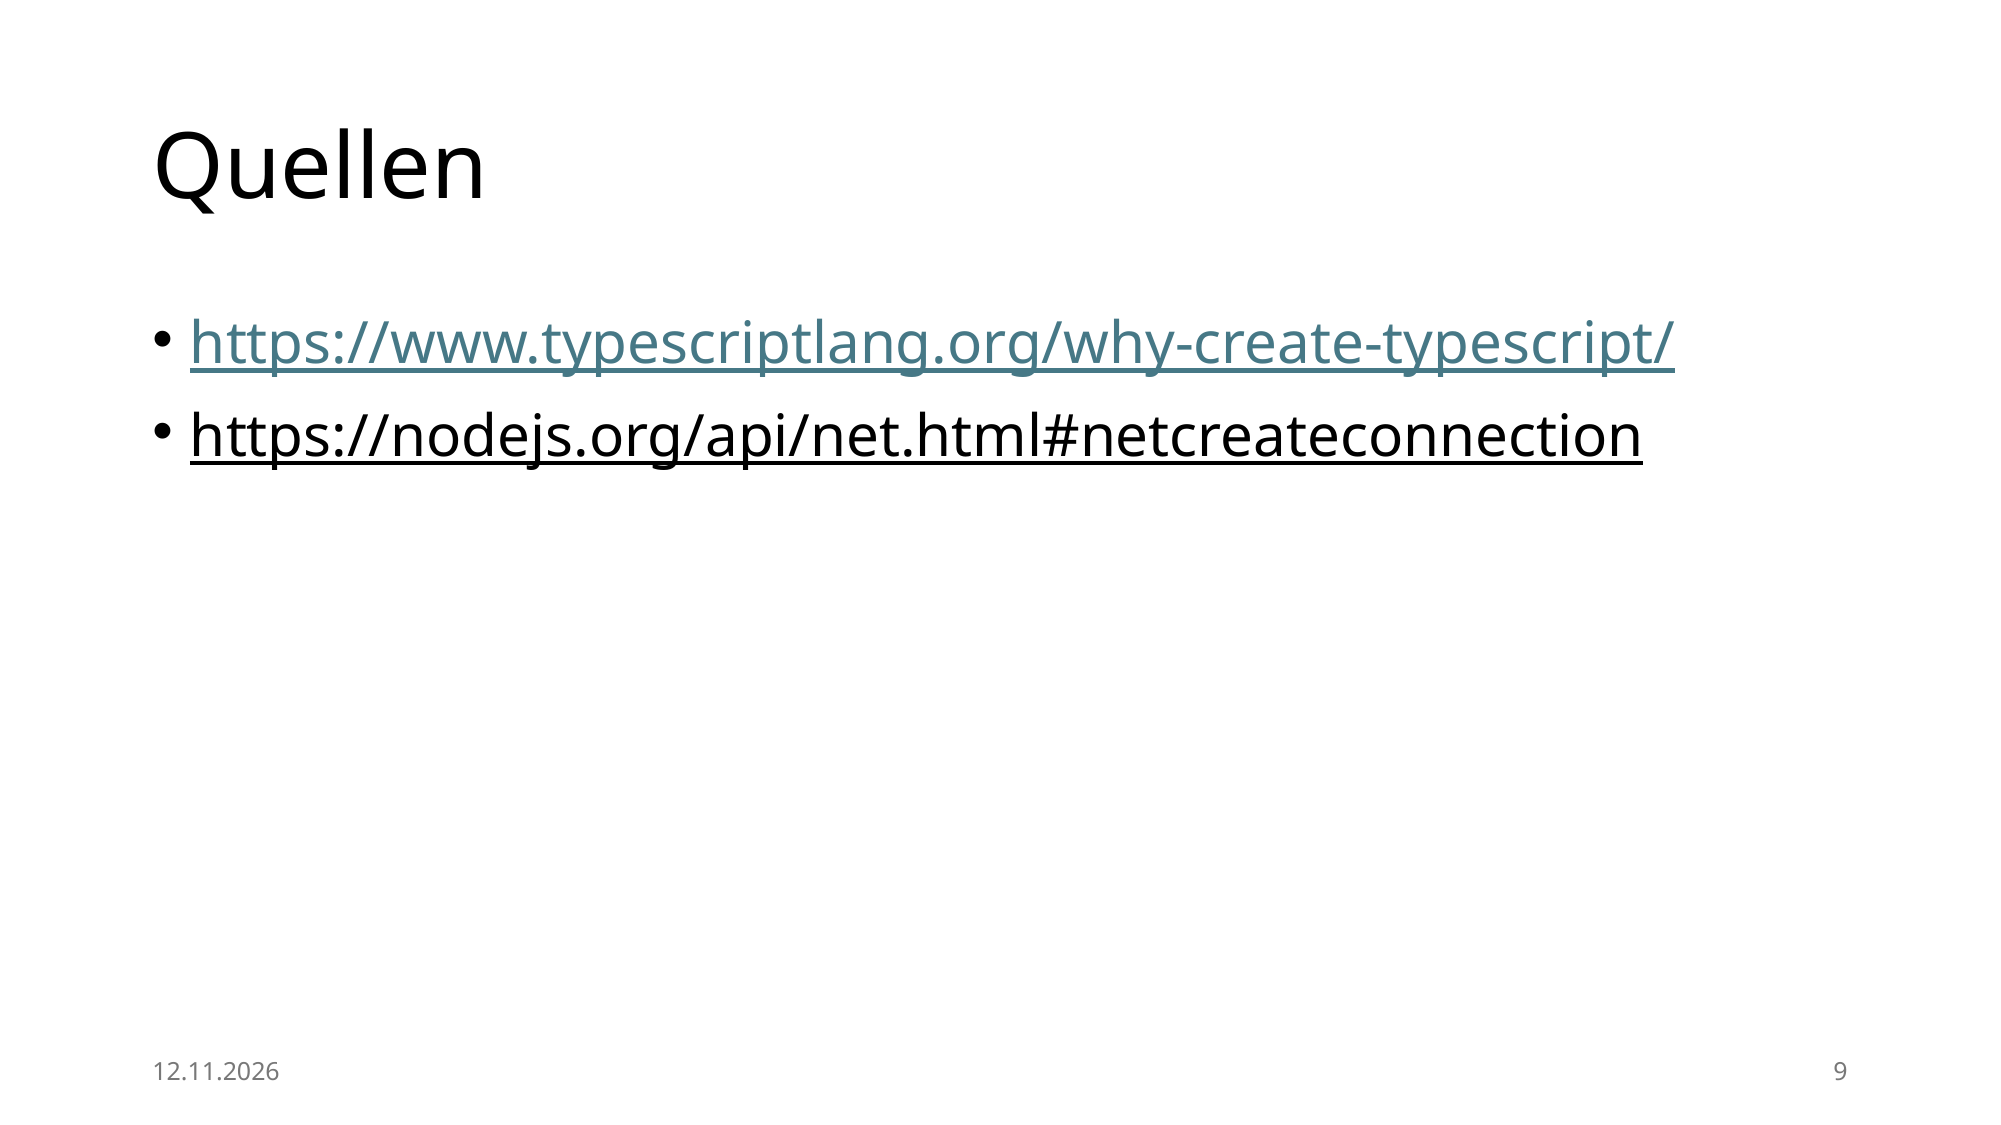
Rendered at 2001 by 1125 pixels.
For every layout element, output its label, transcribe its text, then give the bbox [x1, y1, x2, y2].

title Quellen [137, 59, 1863, 278]
slide_number 9 [1412, 1042, 1863, 1103]
list https://www.typescriptlang.org/why-create-typescript/ https://nodejs.org/api/net.html#netcreateconnection [137, 299, 1863, 1014]
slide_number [137, 1042, 588, 1103]
